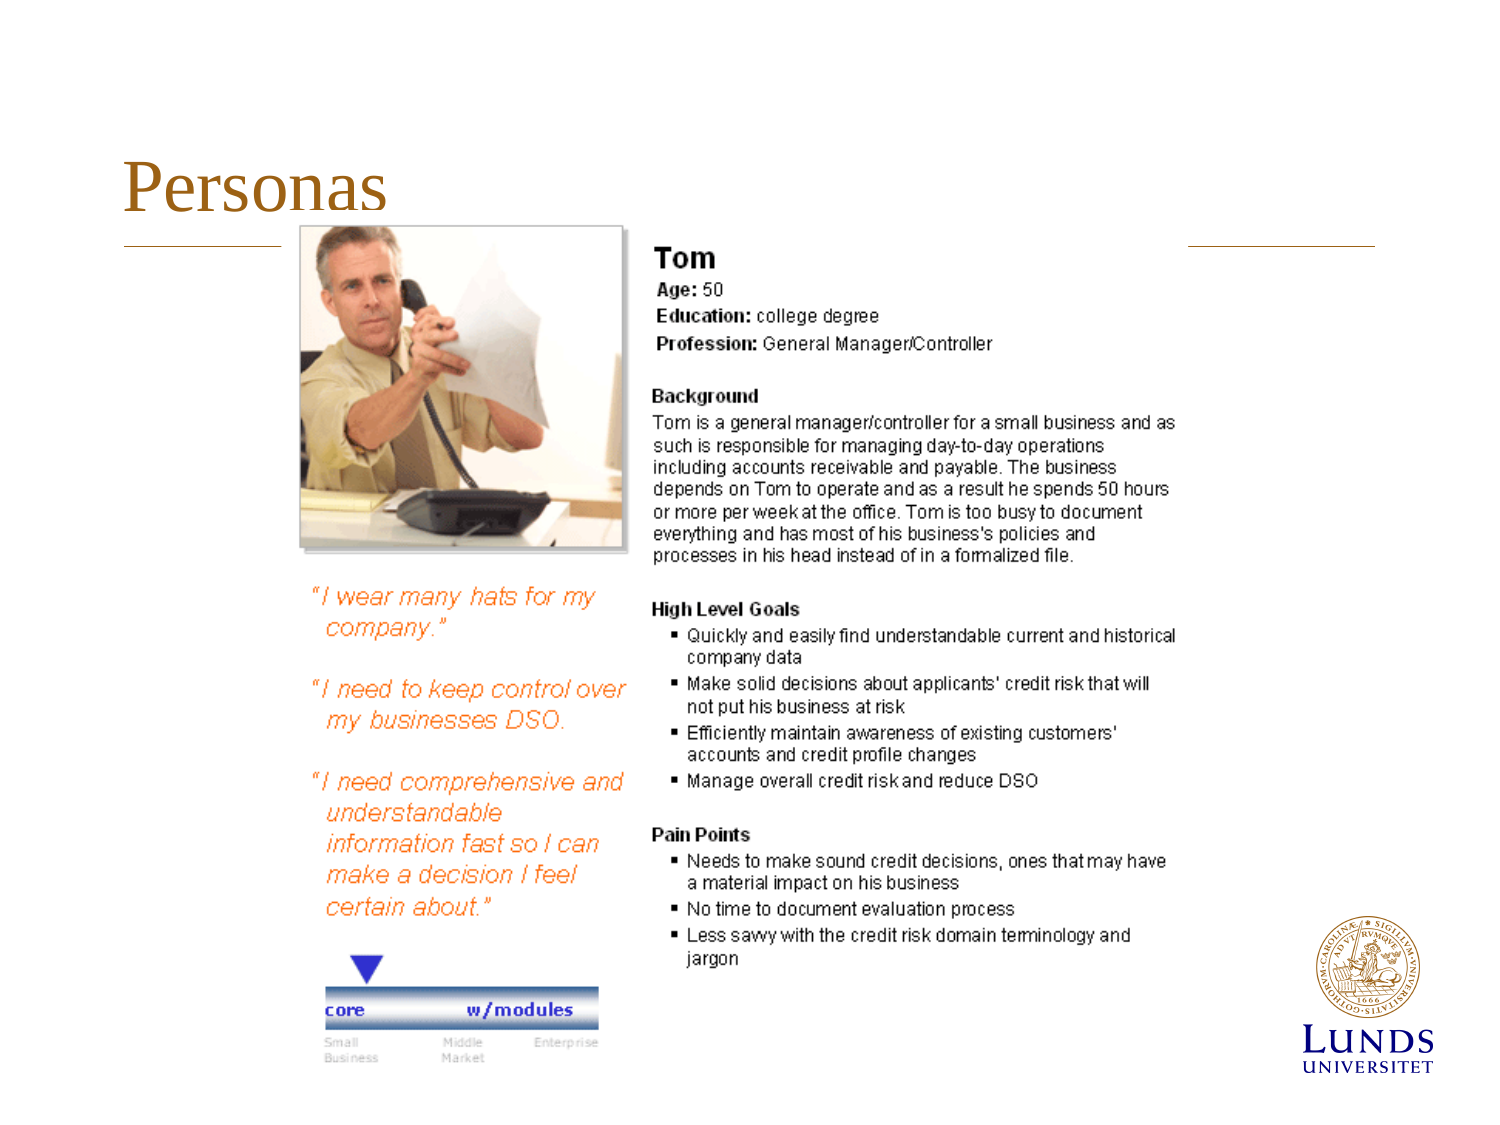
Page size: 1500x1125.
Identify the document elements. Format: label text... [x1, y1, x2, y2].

picture [281, 210, 1189, 1079]
picture [1303, 916, 1433, 1073]
title Personas [106, 46, 1375, 235]
